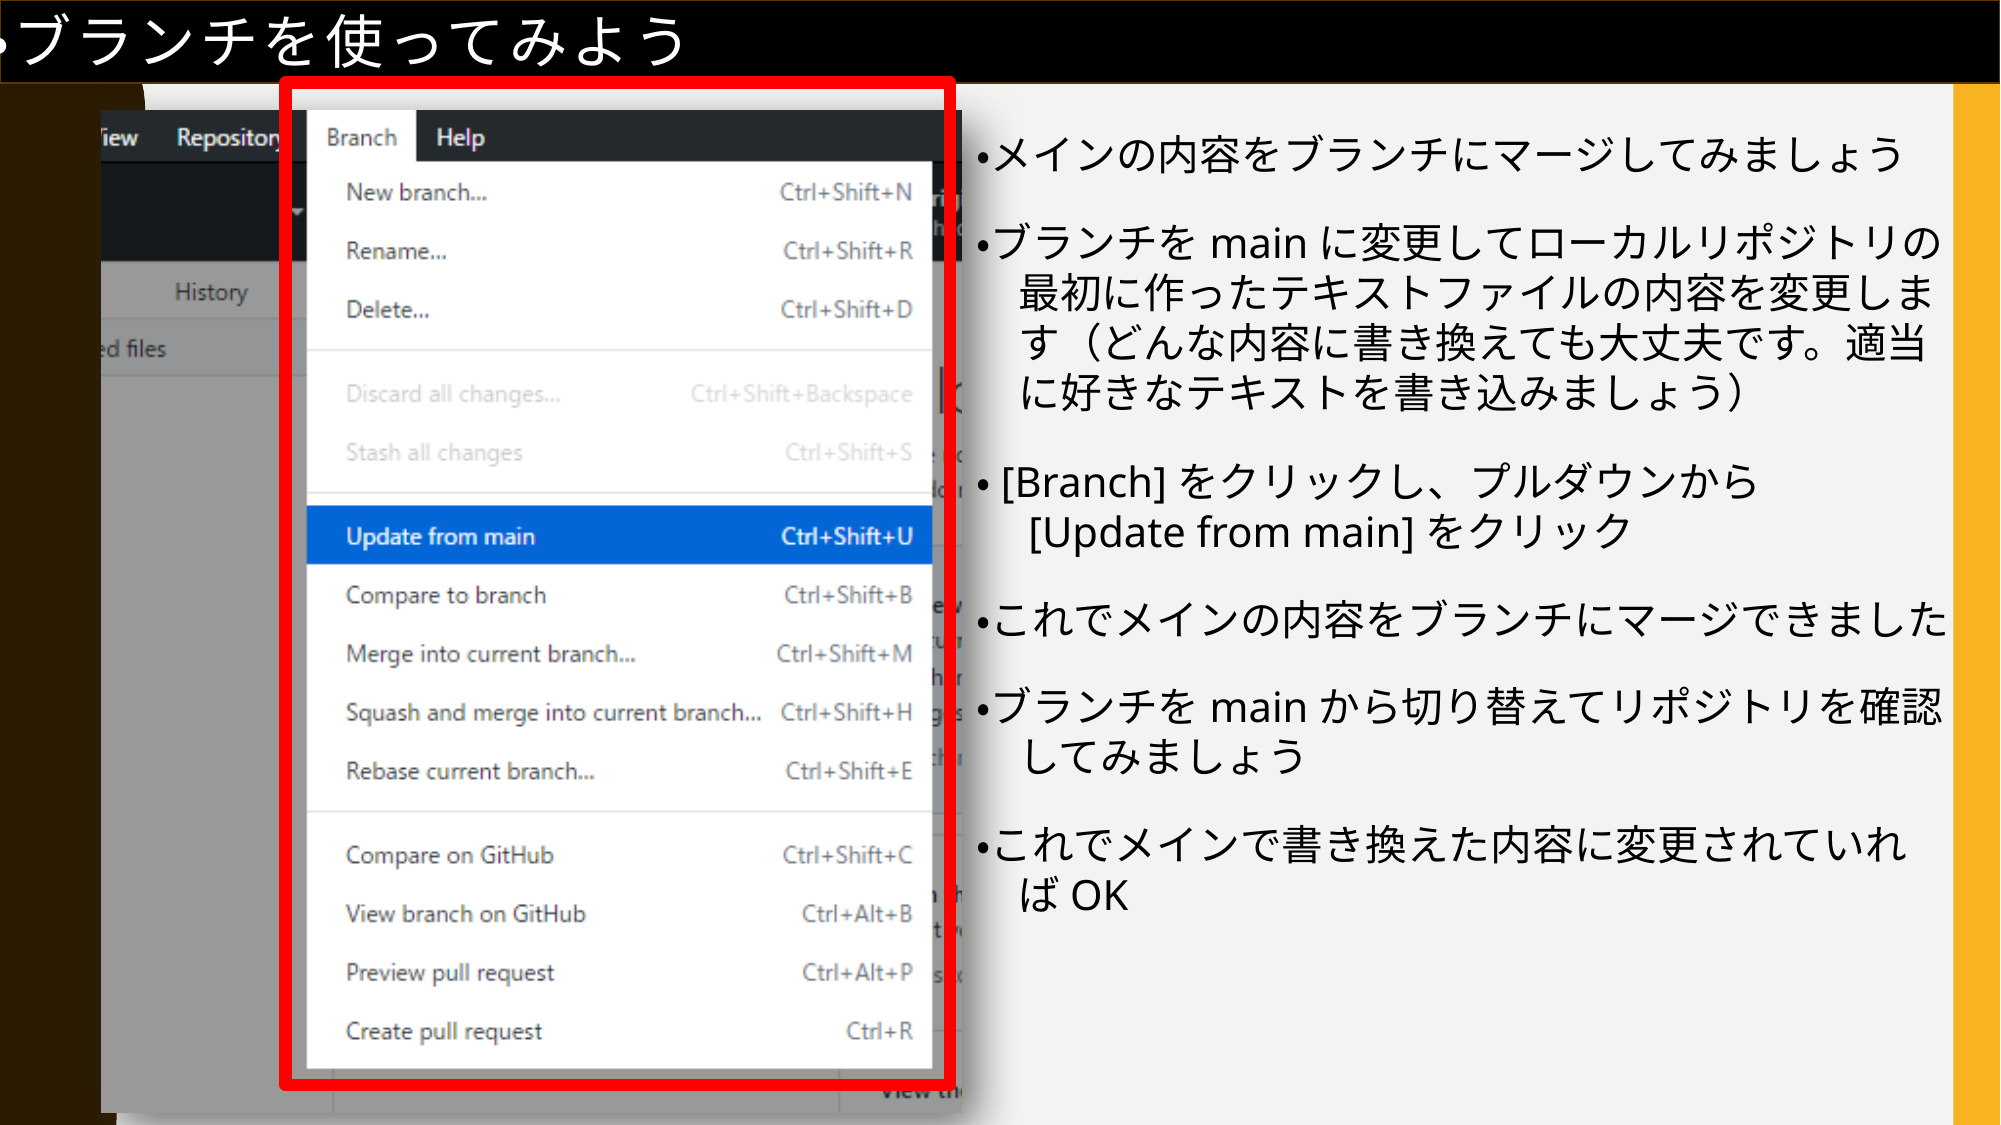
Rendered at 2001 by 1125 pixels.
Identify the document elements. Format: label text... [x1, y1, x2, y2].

text_box ・ブランチをmainから切り替えてリポジトリを確認 してみましょう [962, 673, 2000, 789]
picture [101, 109, 962, 1113]
text_box ・[Branch]をクリックし、プルダウンから [Update from main]をクリック [962, 448, 2000, 563]
text_box ・メインの内容をブランチにマージしてみましょう [1002, 121, 1980, 187]
text_box ・ブランチをmainに変更してローカルリポジトリの 最初に作ったテキストファイルの内容を変更しま す（どんな内容に書き換えても大丈夫です。適当 に好きなテキストを書き込みましょう） [962, 209, 2000, 425]
text_box ・これでメインで書き換えた内容に変更されていれ ばOK [962, 811, 2000, 927]
text_box ・これでメインの内容をブランチにマージできました [962, 586, 2000, 652]
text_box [0, 0, 2000, 104]
text_box [285, 104, 951, 109]
